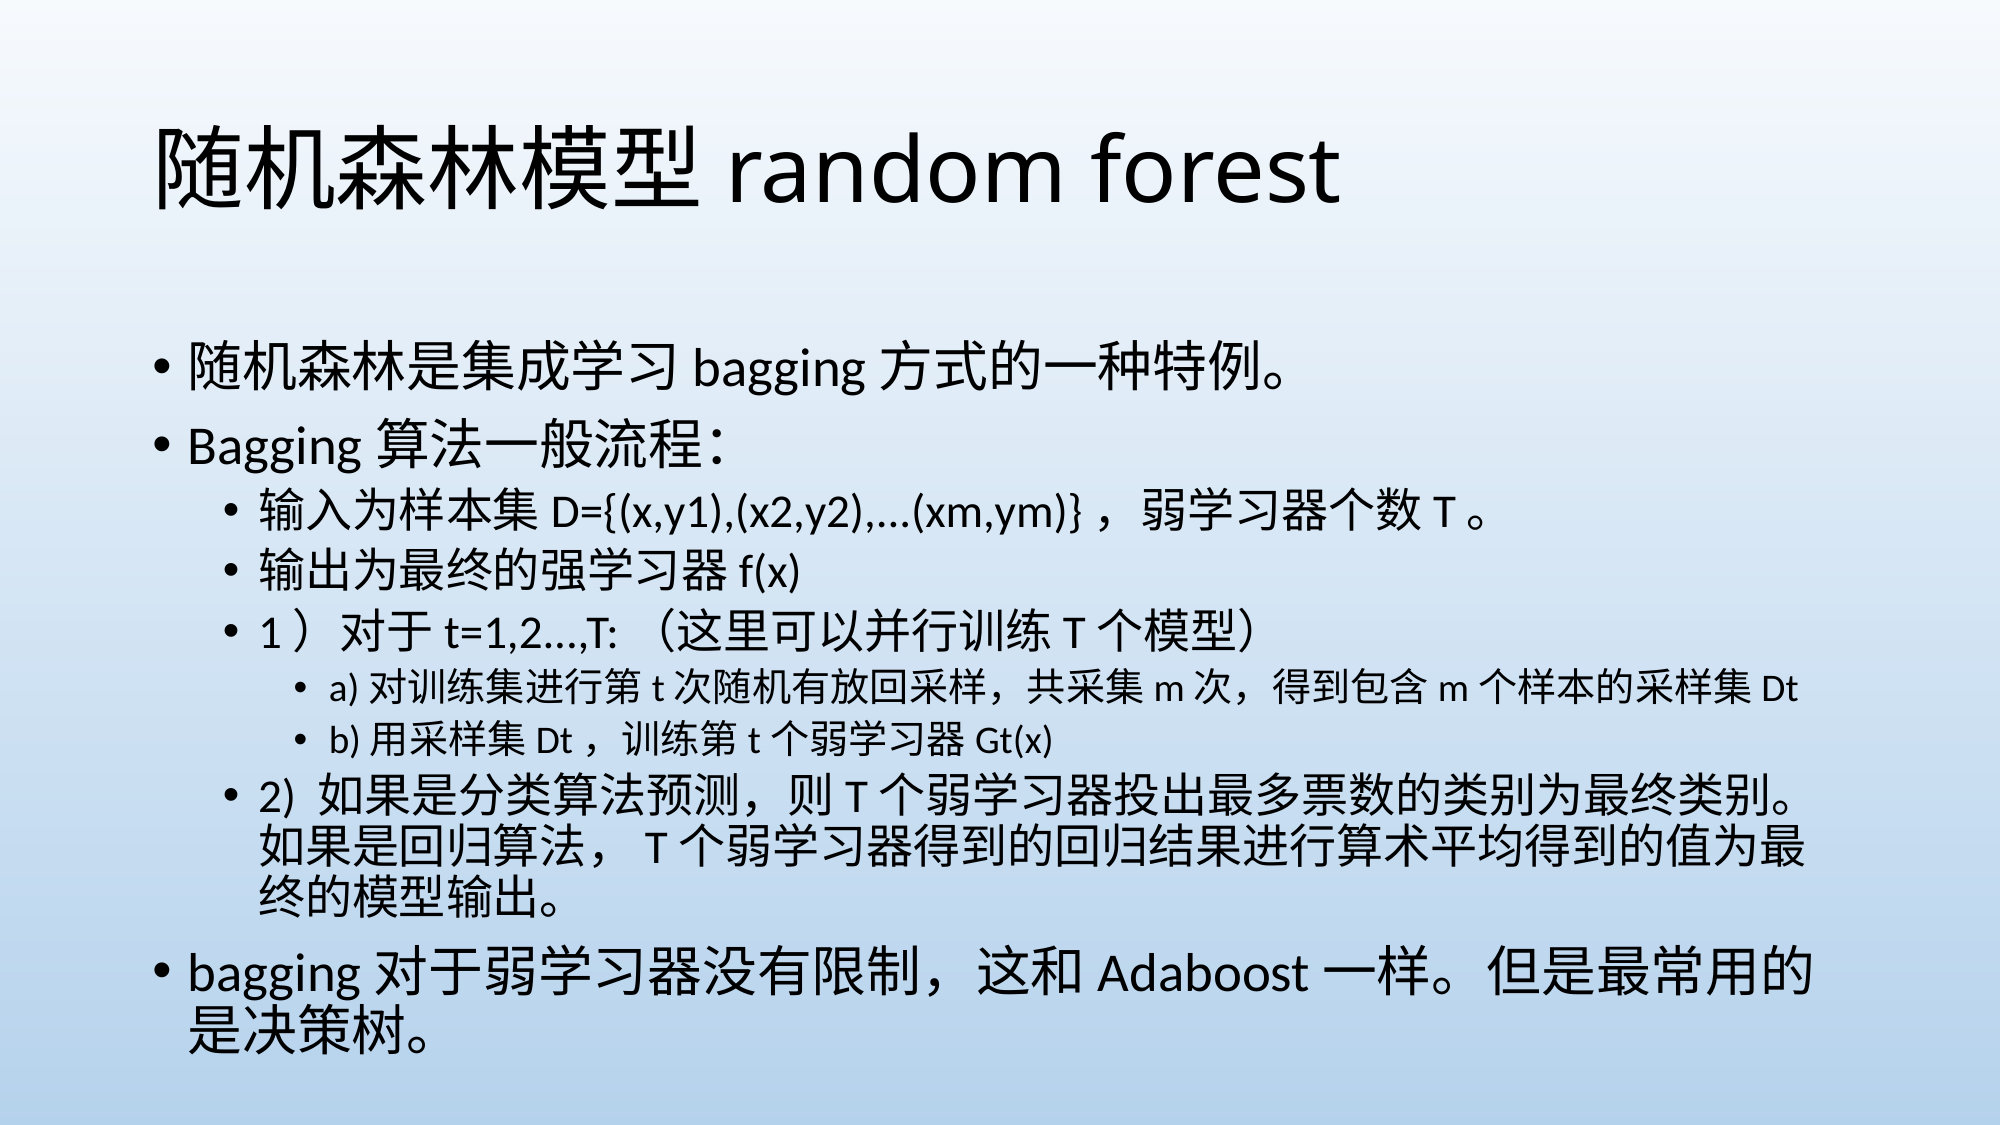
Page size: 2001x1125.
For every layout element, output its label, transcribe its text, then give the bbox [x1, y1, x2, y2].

list 随机森林是集成学习bagging方式的一种特例。 Bagging算法一般流程： 输入为样本集D={(x,y1),(x2,y2),...(xm,ym)}，弱学习器个数T。 输出为最终的强学习器f(x) 1）对于t=1,2...,T:（这里可以并行训练T个模型） a)对训练集进行第t次随机有放回采样，共采集m次，得到包含m个样本的采样集Dt b)用采样集Dt，训练第t个弱学习器Gt(x) 2) 如果是分类算法预测，则T个弱学习器投出最多票数的类别为最终类别。如果是回归算法，T个弱学习器得到的回归结果进行算术平均得到的值为最终的模型输出。 bagging对于弱学习器没有限制，这和Adaboost一样。但是最常用的是决策树。 [137, 331, 1863, 1071]
title 随机森林模型random forest [137, 59, 1863, 287]
